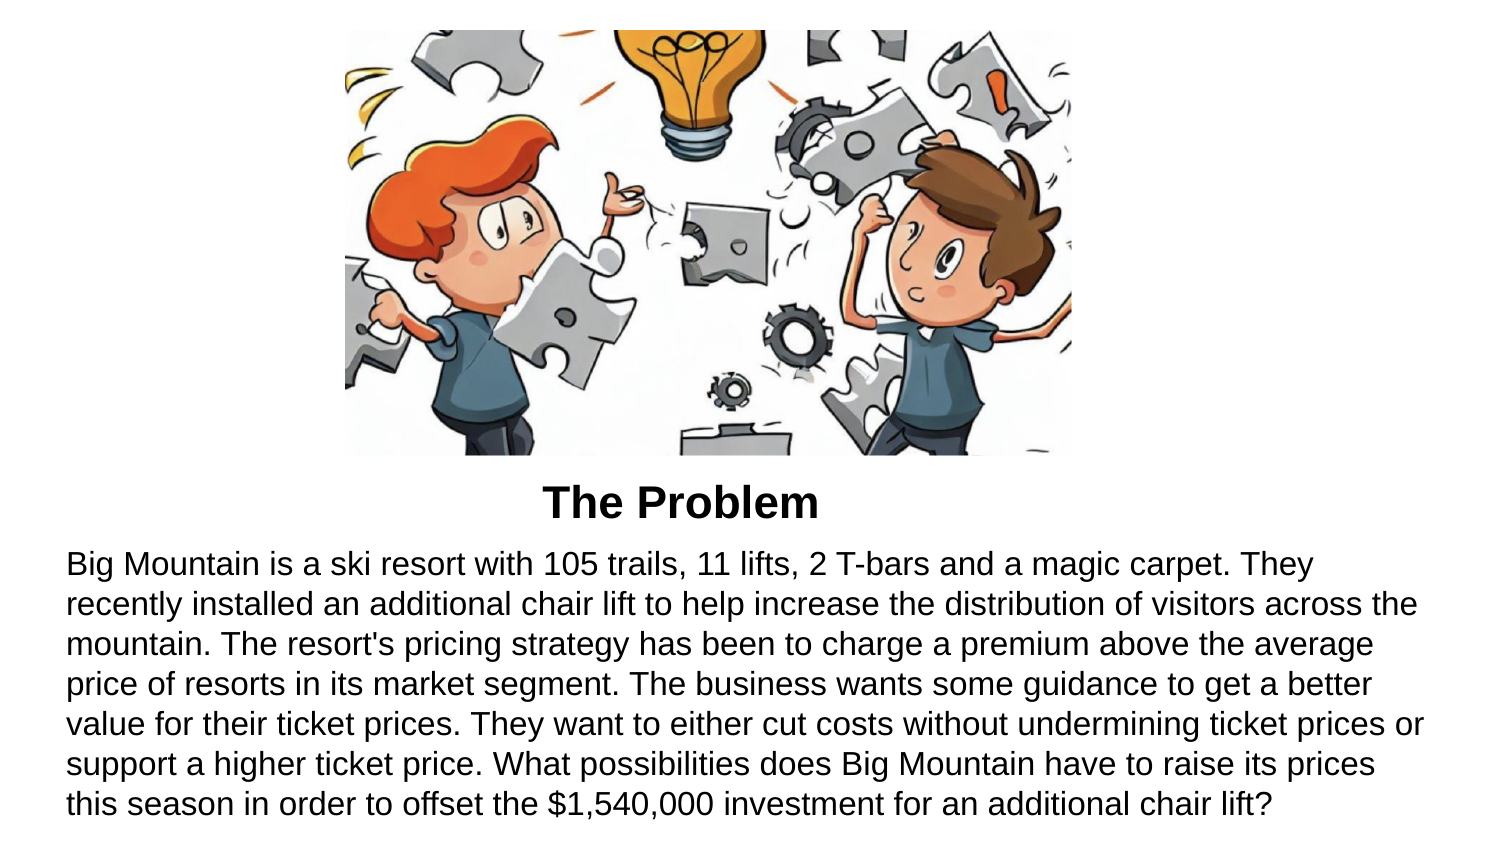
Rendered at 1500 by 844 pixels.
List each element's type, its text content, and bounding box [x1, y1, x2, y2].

picture [345, 30, 1073, 461]
subtitle Big Mountain is a ski resort with 105 trails, 11 lifts, 2 T-bars and a magic carpet. They recently installed an additional chair lift to help increase the distribution of visitors across the mountain. The resort's pricing strategy has been to charge a premium above the average price of resorts in its market segment. The business wants some guidance to get a better value for their ticket prices. They want to either cut costs without undermining ticket prices or support a higher ticket price. What possibilities does Big Mountain have to raise its prices this season in order to offset the $1,540,000 investment for an additional chair lift? [51, 527, 1449, 844]
text_box The Problem [527, 468, 1020, 543]
